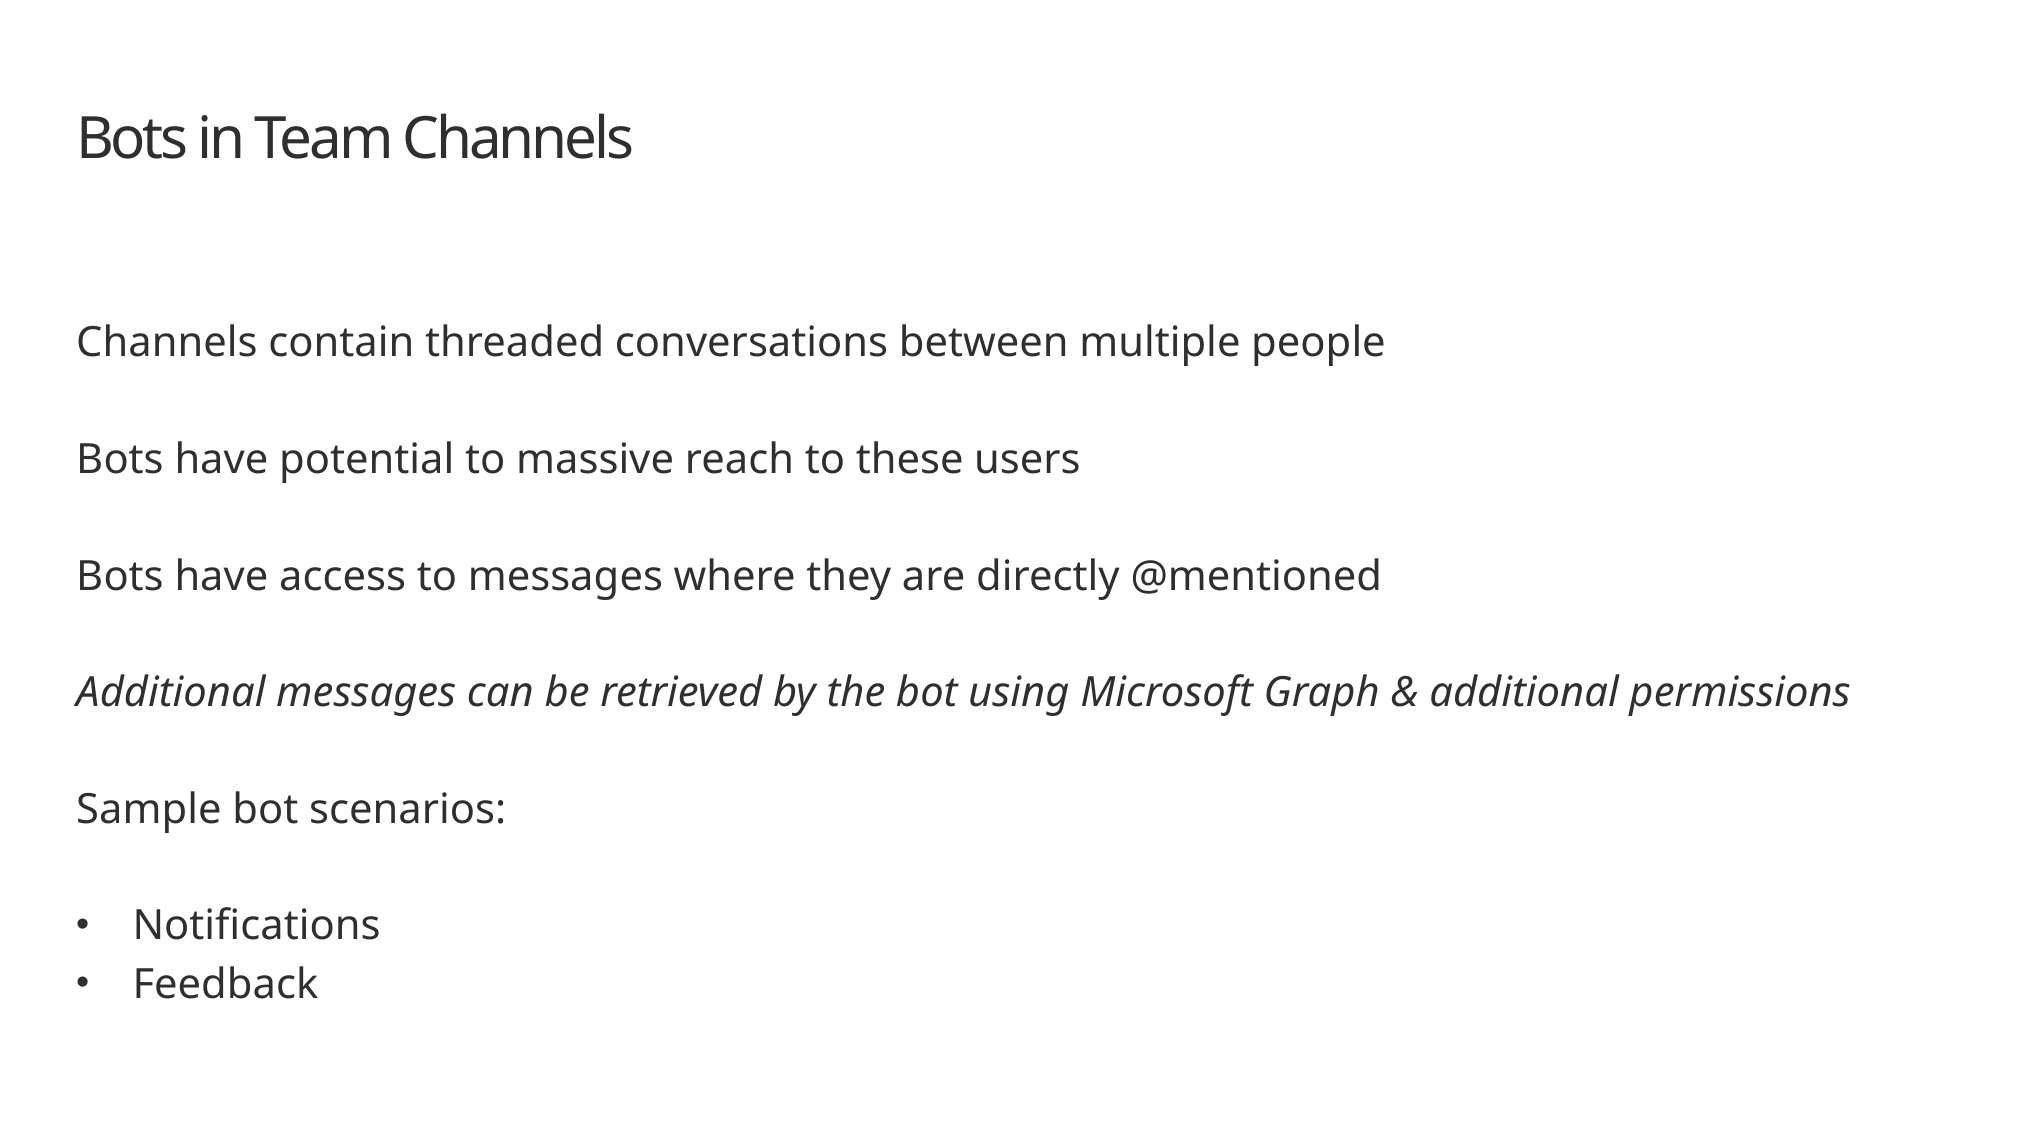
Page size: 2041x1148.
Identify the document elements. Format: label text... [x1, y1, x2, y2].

list Channels contain threaded conversations between multiple people Bots have potential to massive reach to these users Bots have access to messages where they are directly @mentioned Additional messages can be retrieved by the bot using Microsoft Graph & additional permissions Sample bot scenarios: Notifications Feedback [76, 314, 1969, 1032]
title Bots in Team Channels [76, 103, 1969, 172]
